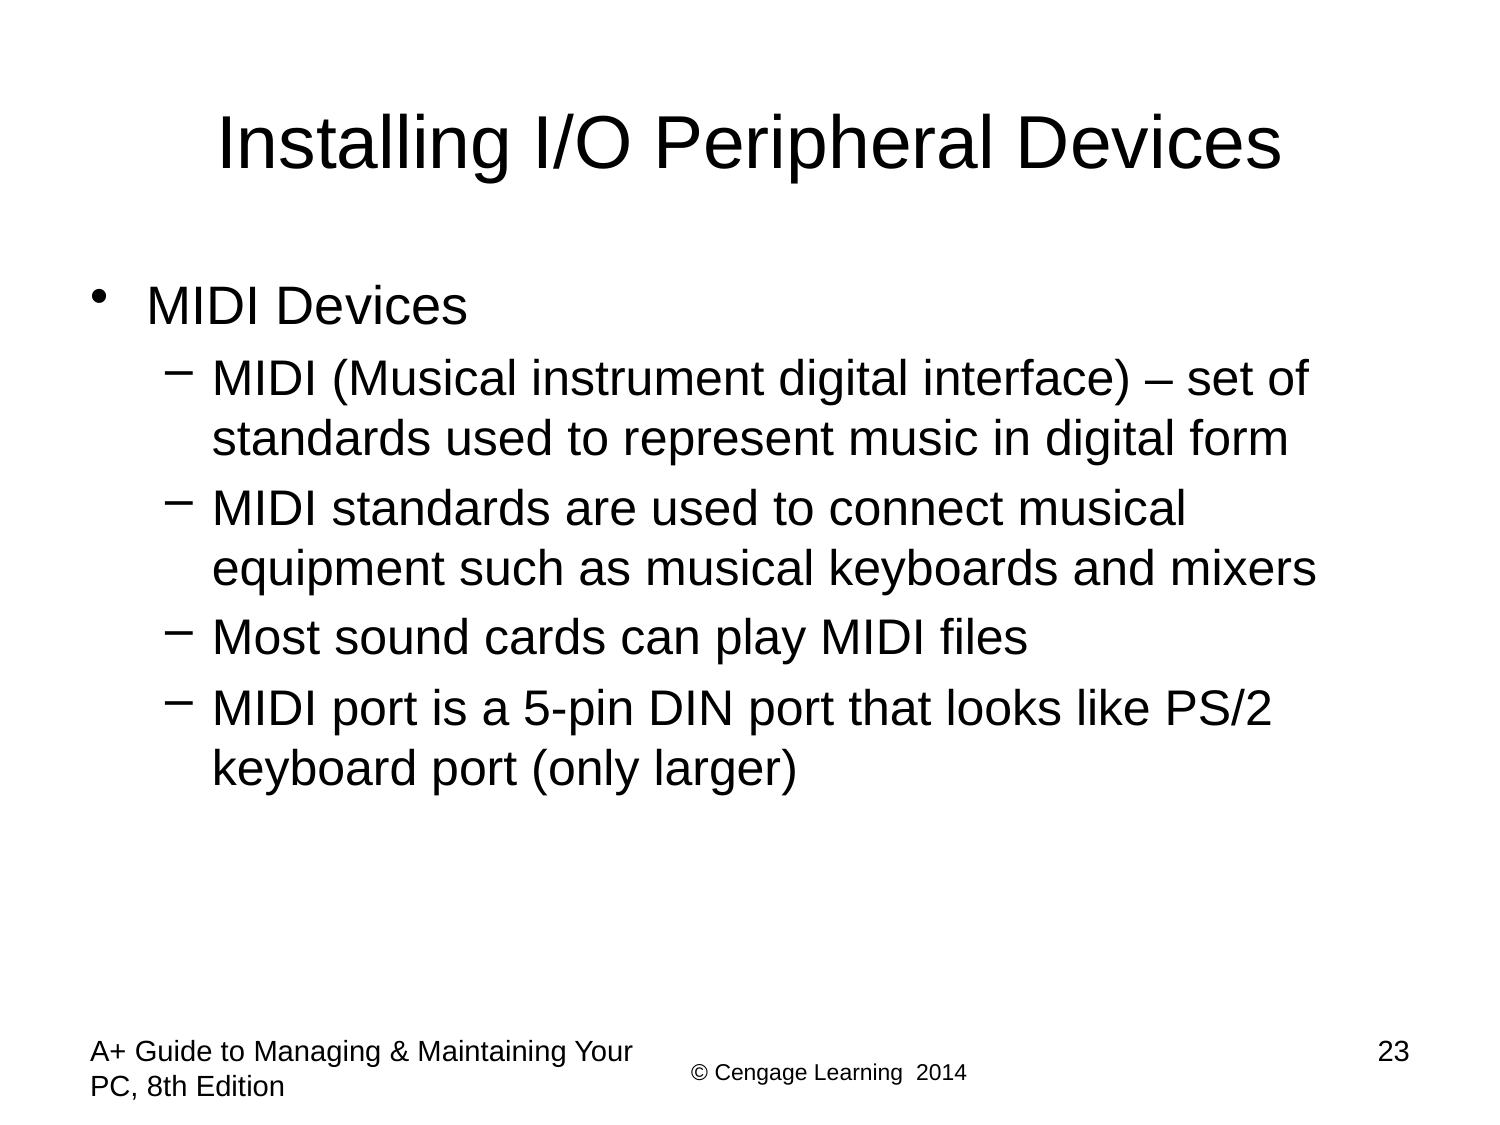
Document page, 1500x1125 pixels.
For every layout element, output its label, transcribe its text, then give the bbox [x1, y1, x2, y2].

list MIDI Devices MIDI (Musical instrument digital interface) – set of standards used to represent music in digital form MIDI standards are used to connect musical equipment such as musical keyboards and mixers Most sound cards can play MIDI files MIDI port is a 5-pin DIN port that looks like PS/2 keyboard port (only larger) [75, 262, 1425, 1005]
footer A+ Guide to Managing & Maintaining Your PC, 8th Edition [74, 1024, 676, 1103]
slide_number 23 [1074, 1024, 1426, 1103]
title Installing I/O Peripheral Devices [75, 45, 1425, 233]
